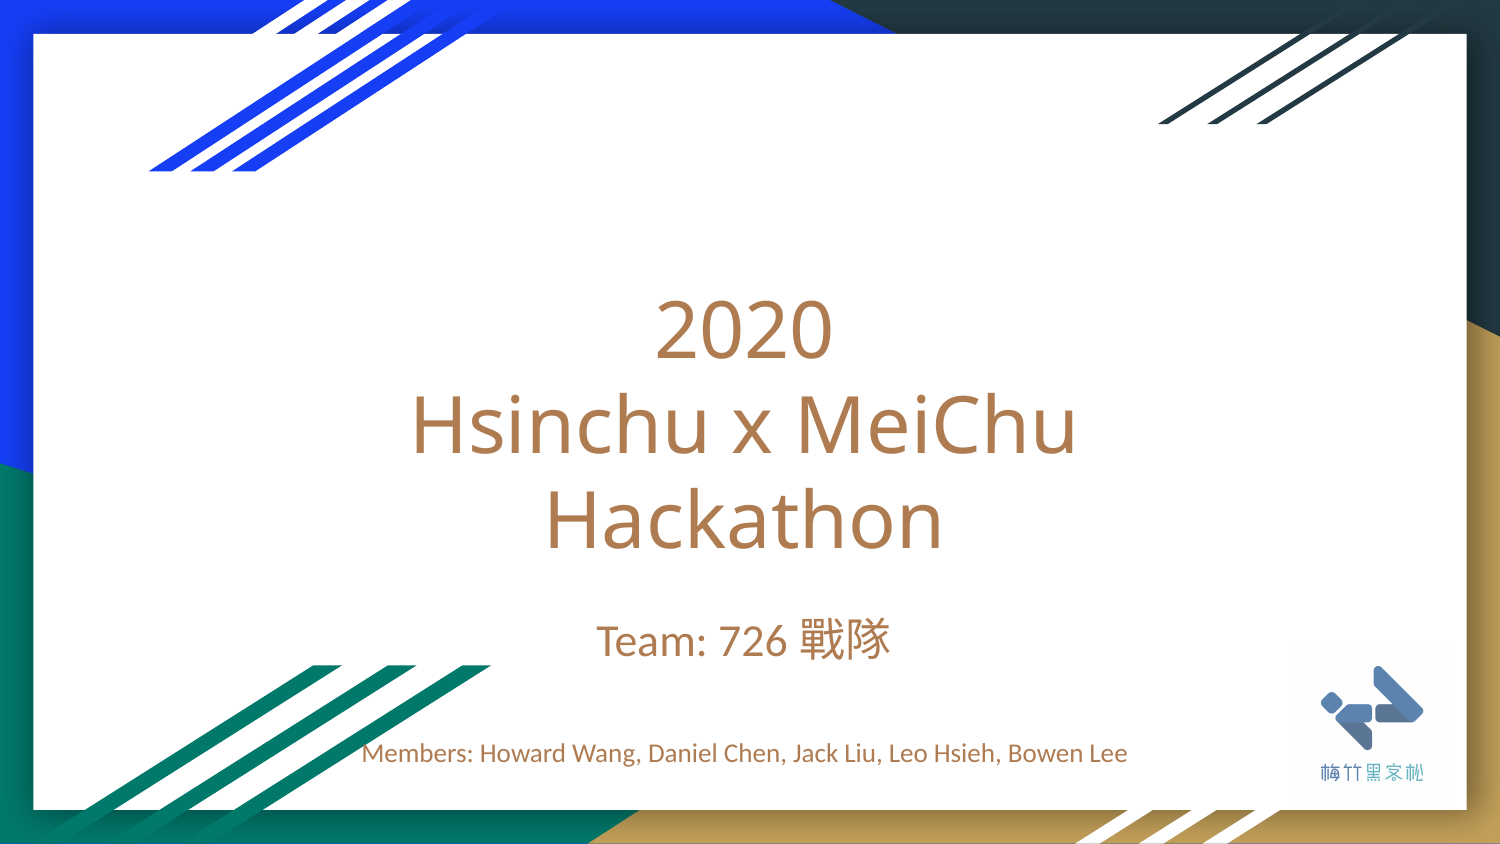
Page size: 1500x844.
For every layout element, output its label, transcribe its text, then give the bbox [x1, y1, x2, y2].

text_box Members: Howard Wang, Daniel Chen, Jack Liu, Leo Hsieh, Bowen Lee [260, 719, 1230, 786]
picture [1291, 645, 1454, 808]
title 2020 Hsinchu x MeiChu Hackathon [205, 303, 1284, 541]
subtitle Team: 726戰隊 [182, 595, 1305, 683]
